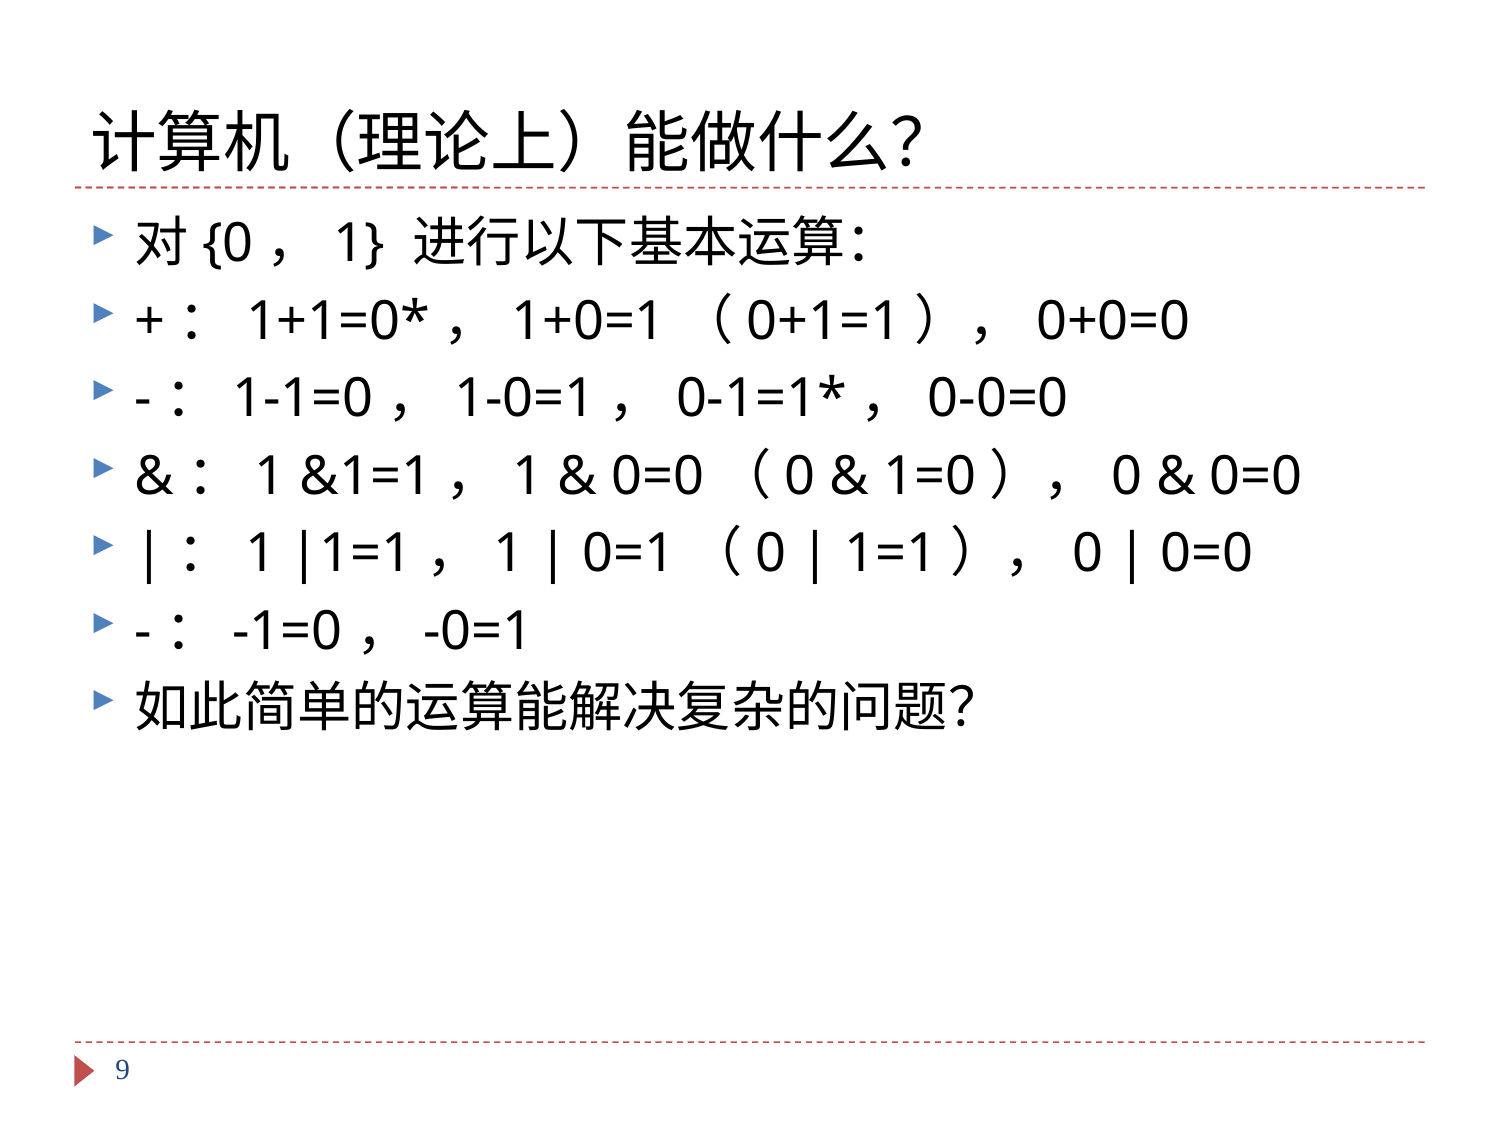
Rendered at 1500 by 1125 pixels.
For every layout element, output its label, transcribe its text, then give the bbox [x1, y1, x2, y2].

list 对{0，1} 进行以下基本运算： +：1+1=0*，1+0=1（0+1=1），0+0=0 -：1-1=0，1-0=1，0-1=1*，0-0=0 &：1 &1=1，1 & 0=0（0 & 1=0），0 & 0=0 |：1 |1=1，1 | 0=1（0 | 1=1），0 | 0=0 -：-1=0，-0=1 如此简单的运算能解决复杂的问题？ [75, 200, 1425, 1006]
slide_number 9 [100, 1042, 426, 1103]
title 计算机（理论上）能做什么？ [75, 24, 1425, 188]
